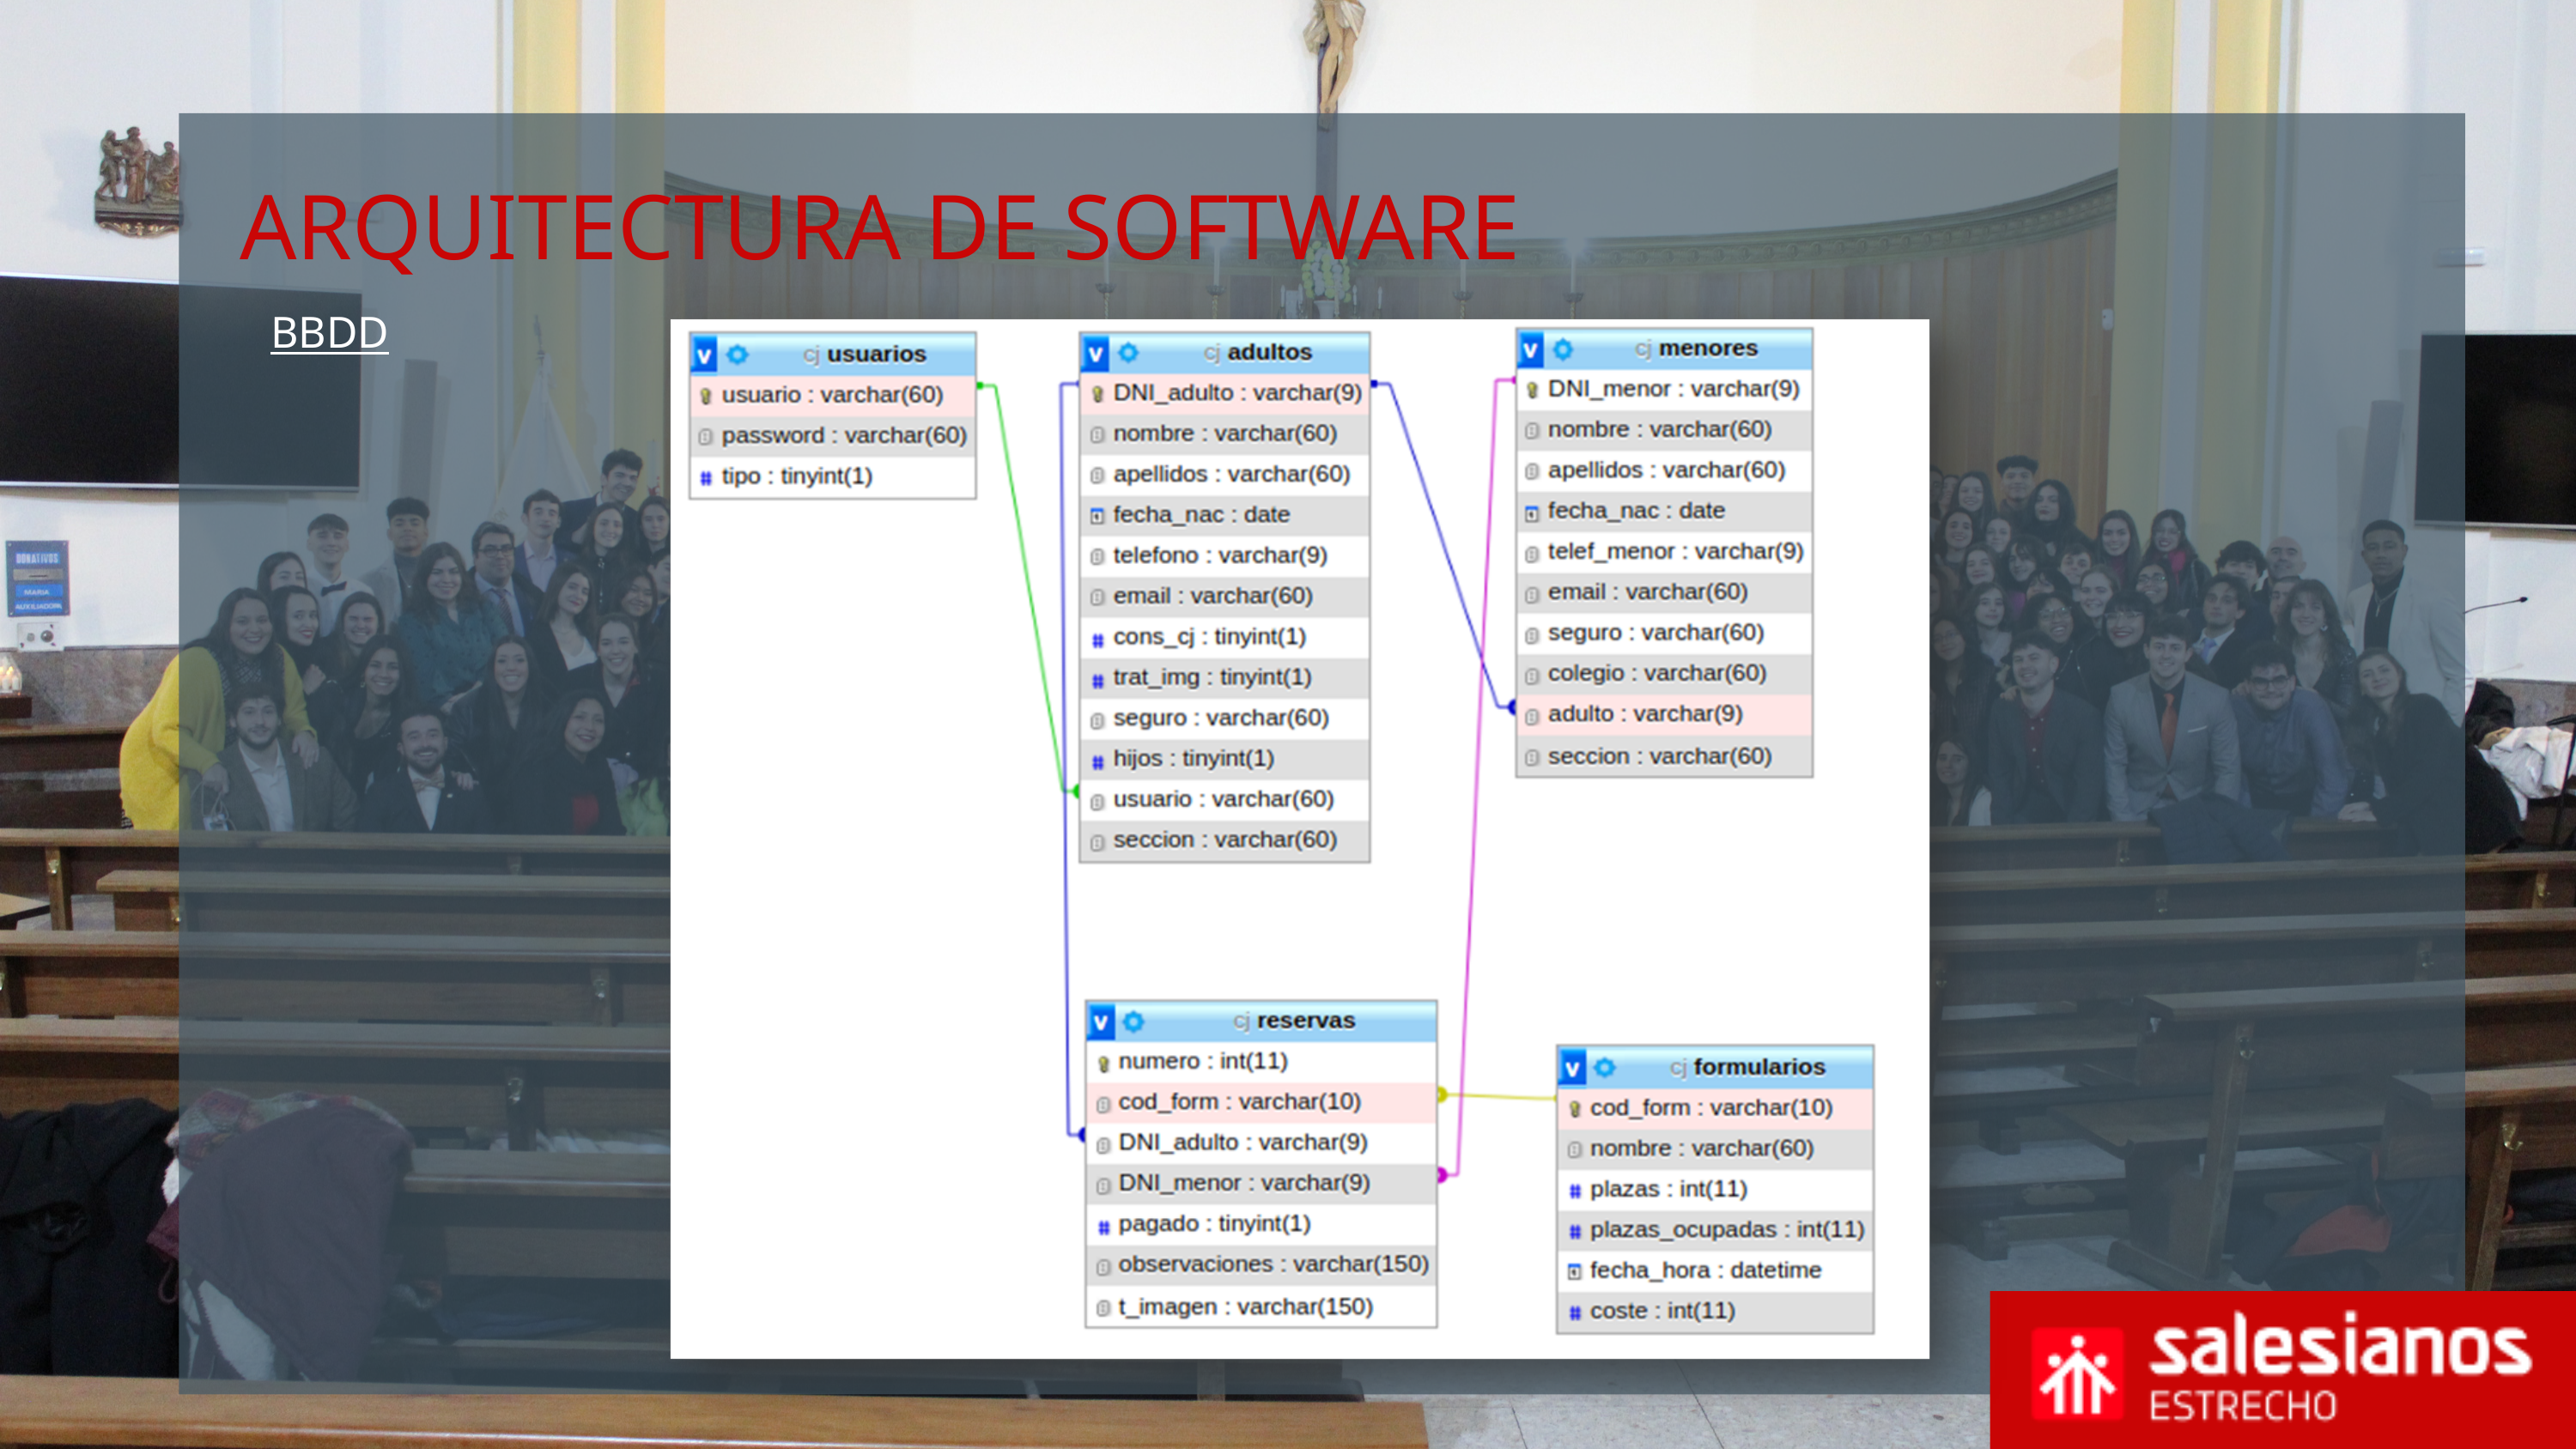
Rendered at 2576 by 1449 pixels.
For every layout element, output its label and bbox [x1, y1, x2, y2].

text_box [179, 112, 2466, 1395]
picture [0, 0, 2576, 1449]
